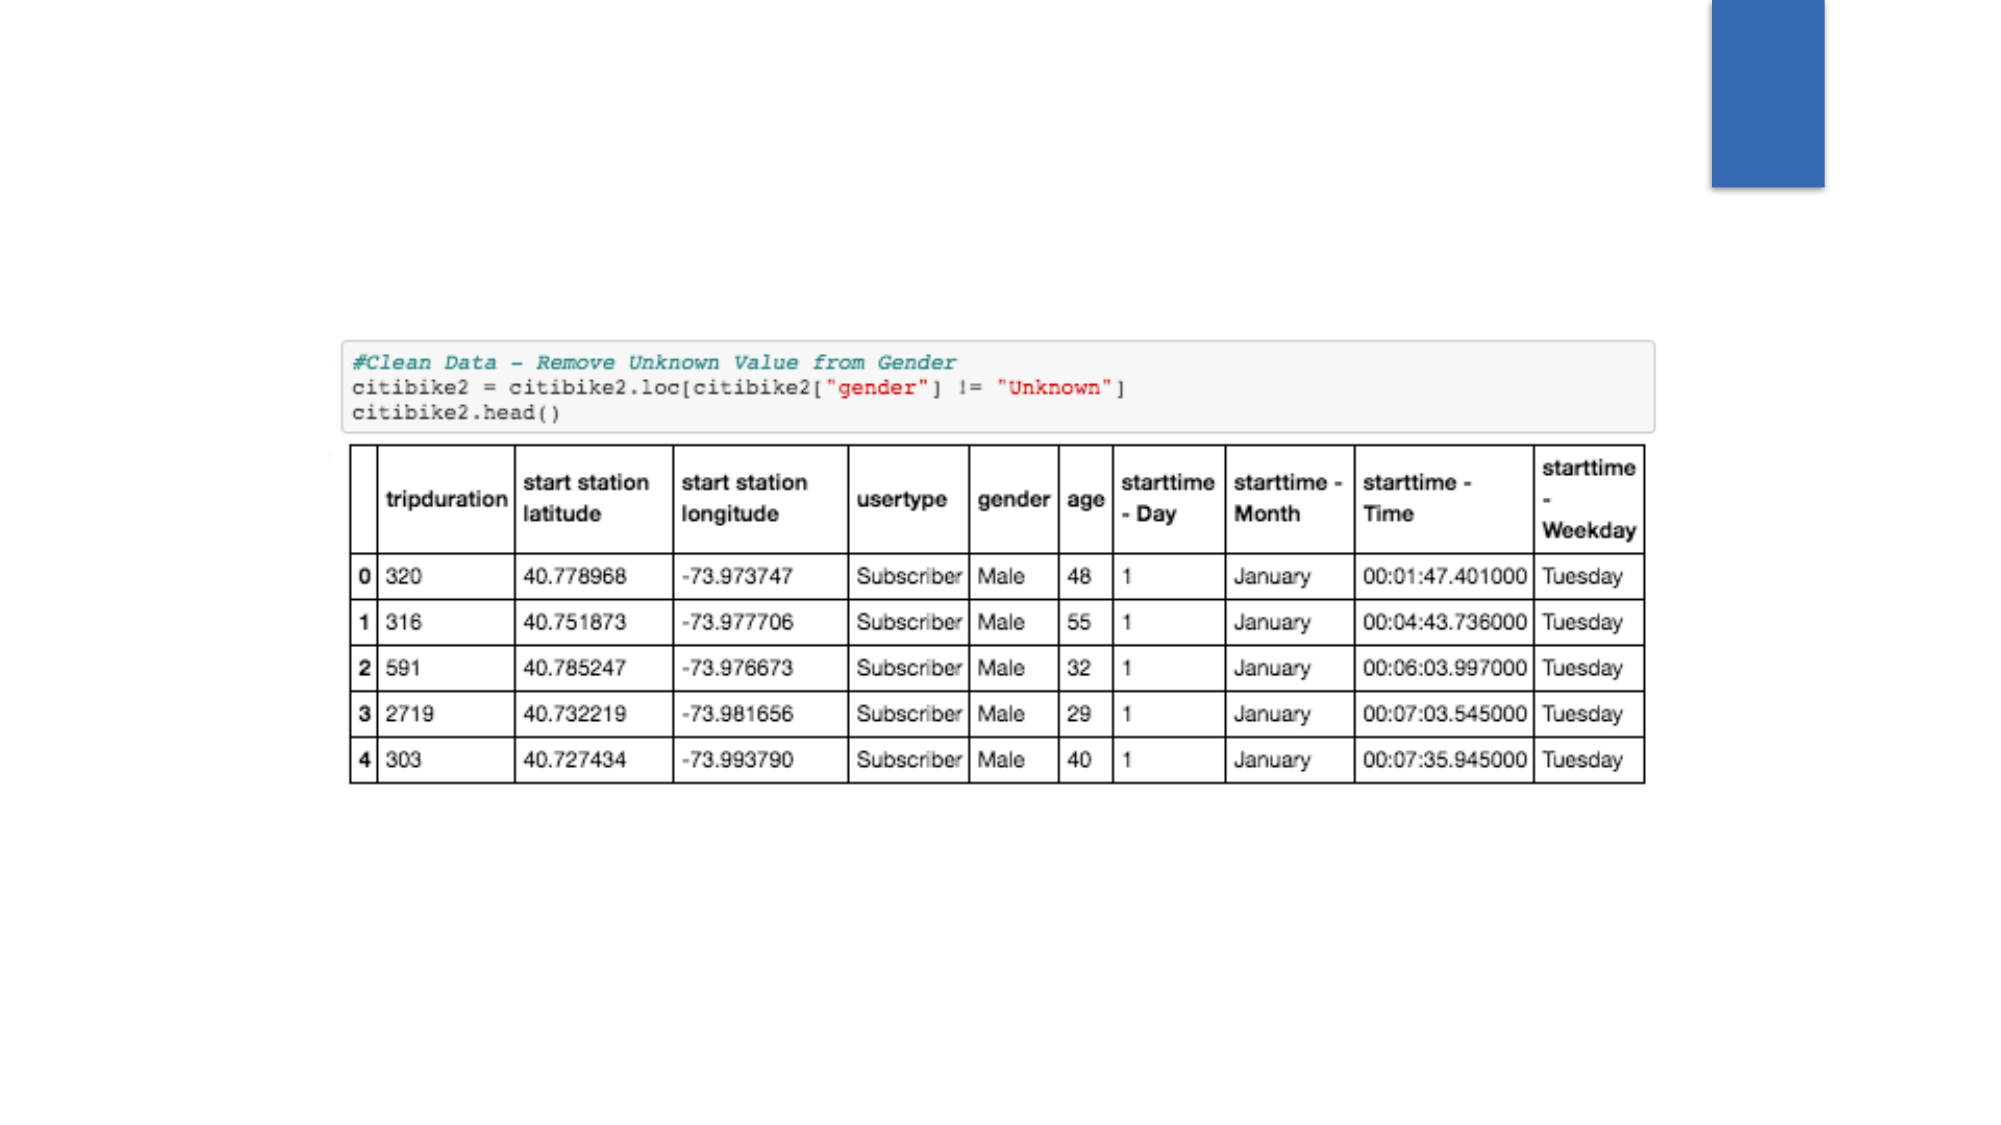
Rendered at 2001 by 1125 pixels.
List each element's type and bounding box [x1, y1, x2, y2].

picture [328, 329, 1672, 796]
